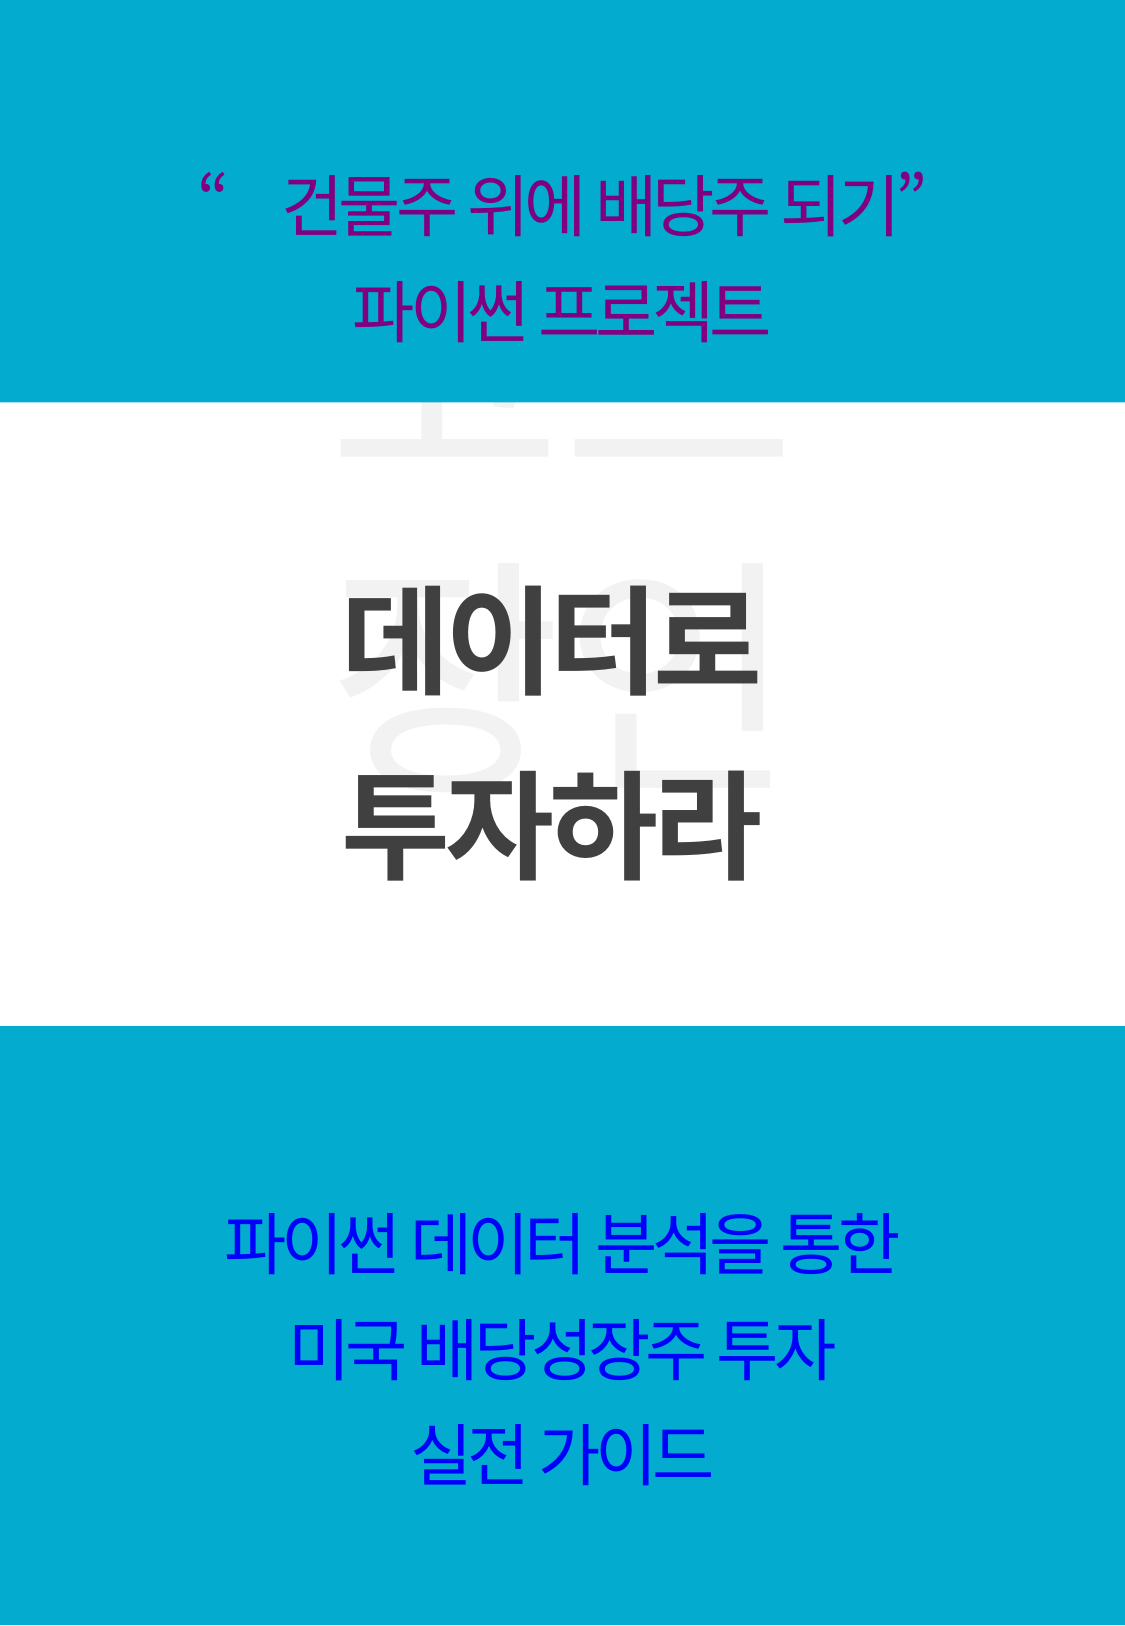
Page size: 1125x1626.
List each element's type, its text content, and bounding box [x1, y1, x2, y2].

text_box 파이썬 데이터 분석을 통한 미국 배당성장주 투자 실전 가이드 [144, 1170, 981, 1502]
text_box 데이터로 투자하라 [170, 517, 935, 902]
text_box [0, 0, 1125, 403]
text_box “건물주 위에 배당주 되기” 파이썬 프로젝트 [180, 132, 945, 359]
text_box [0, 1026, 1125, 1625]
